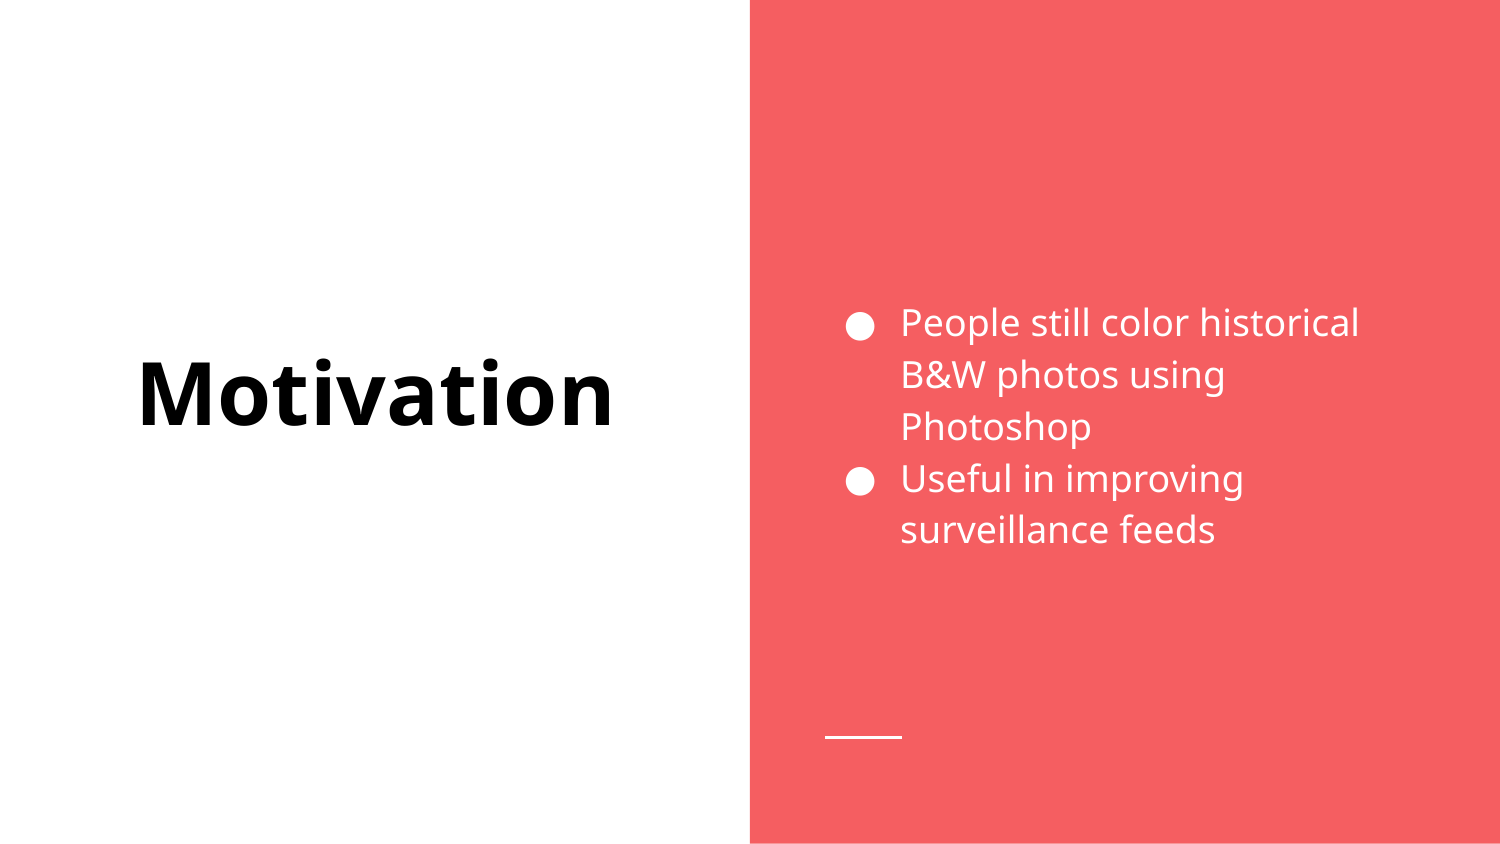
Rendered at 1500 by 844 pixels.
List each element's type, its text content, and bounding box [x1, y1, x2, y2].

title Motivation [43, 181, 708, 458]
list People still color historical B&W photos using Photoshop Useful in improving surveillance feeds [810, 118, 1440, 725]
